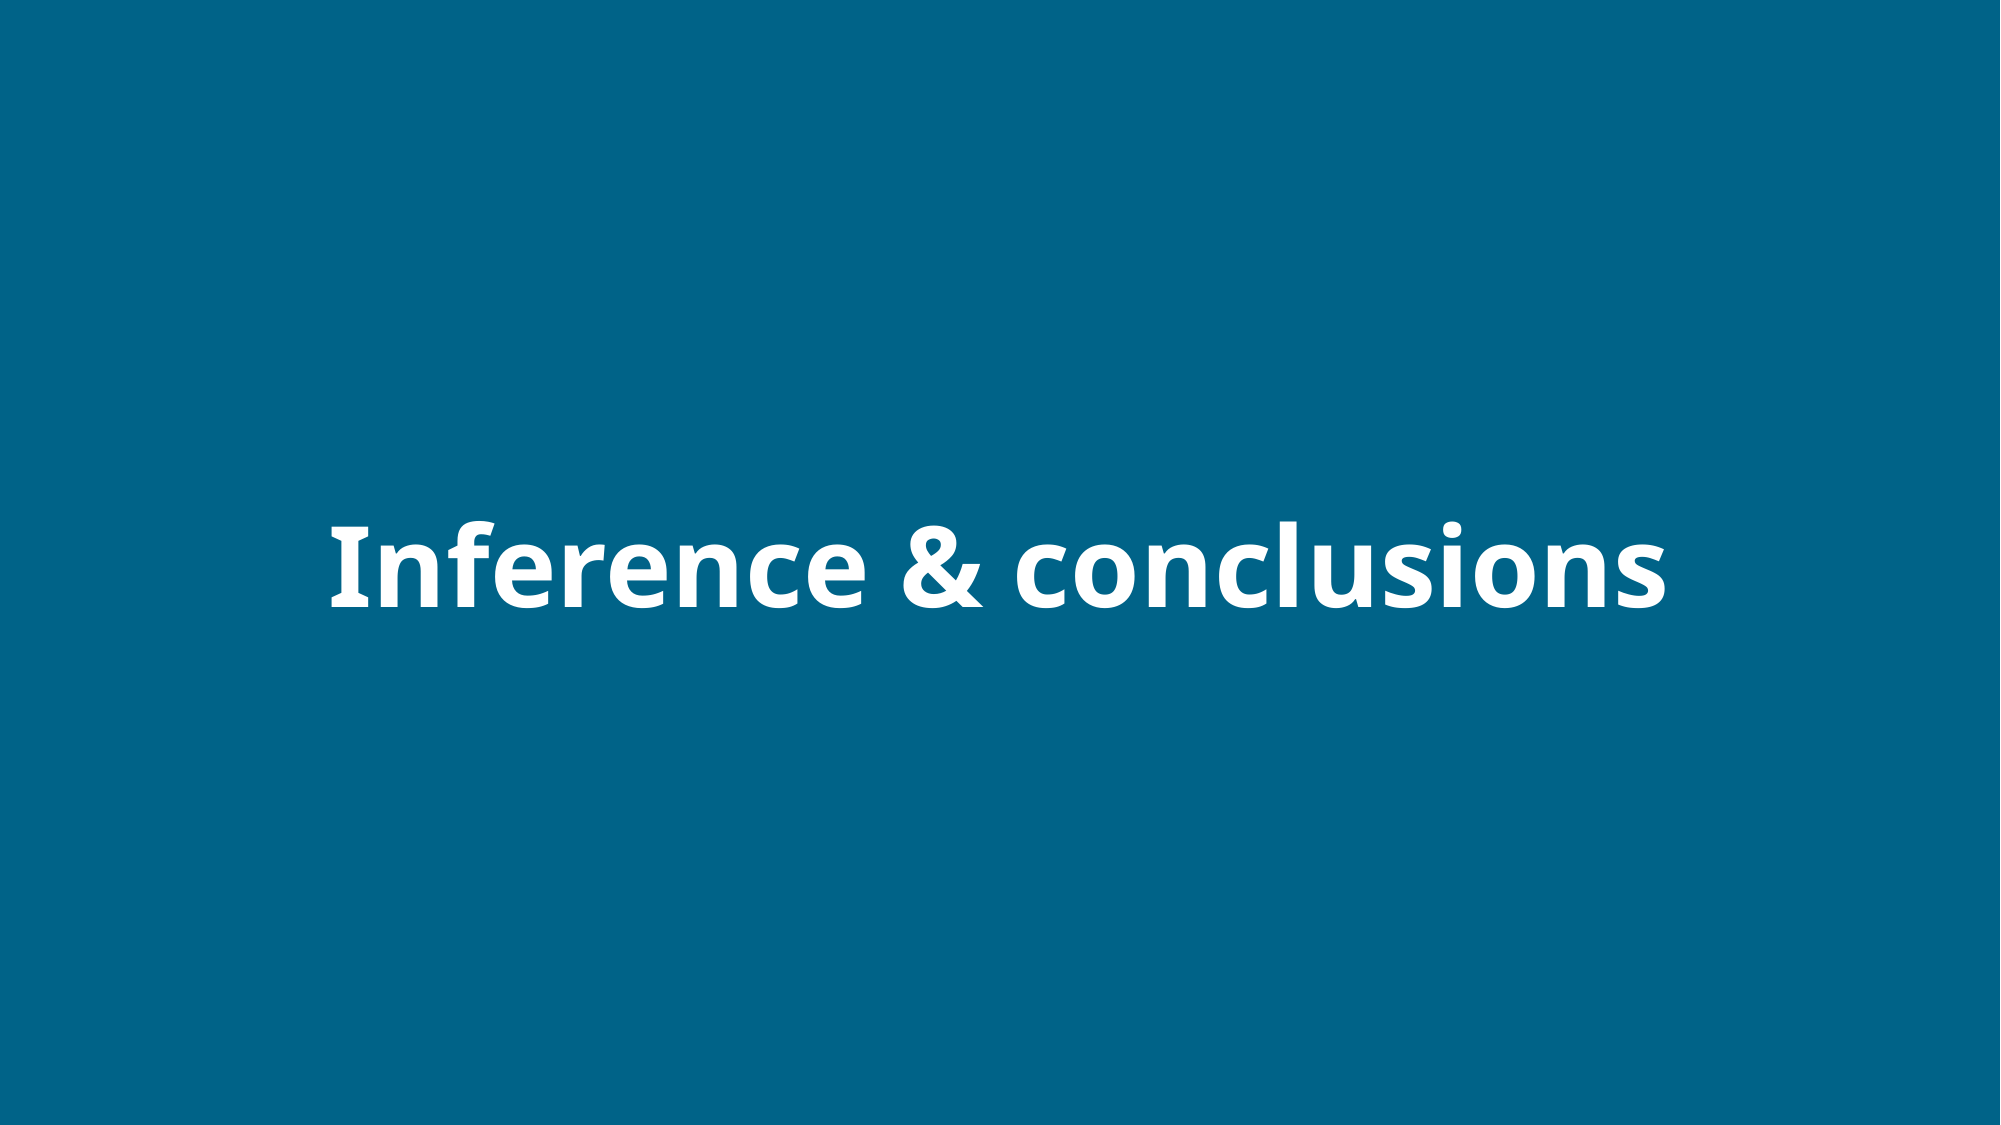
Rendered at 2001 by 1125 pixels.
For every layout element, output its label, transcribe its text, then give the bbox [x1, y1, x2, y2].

title Inference & conclusions [137, 453, 1863, 672]
